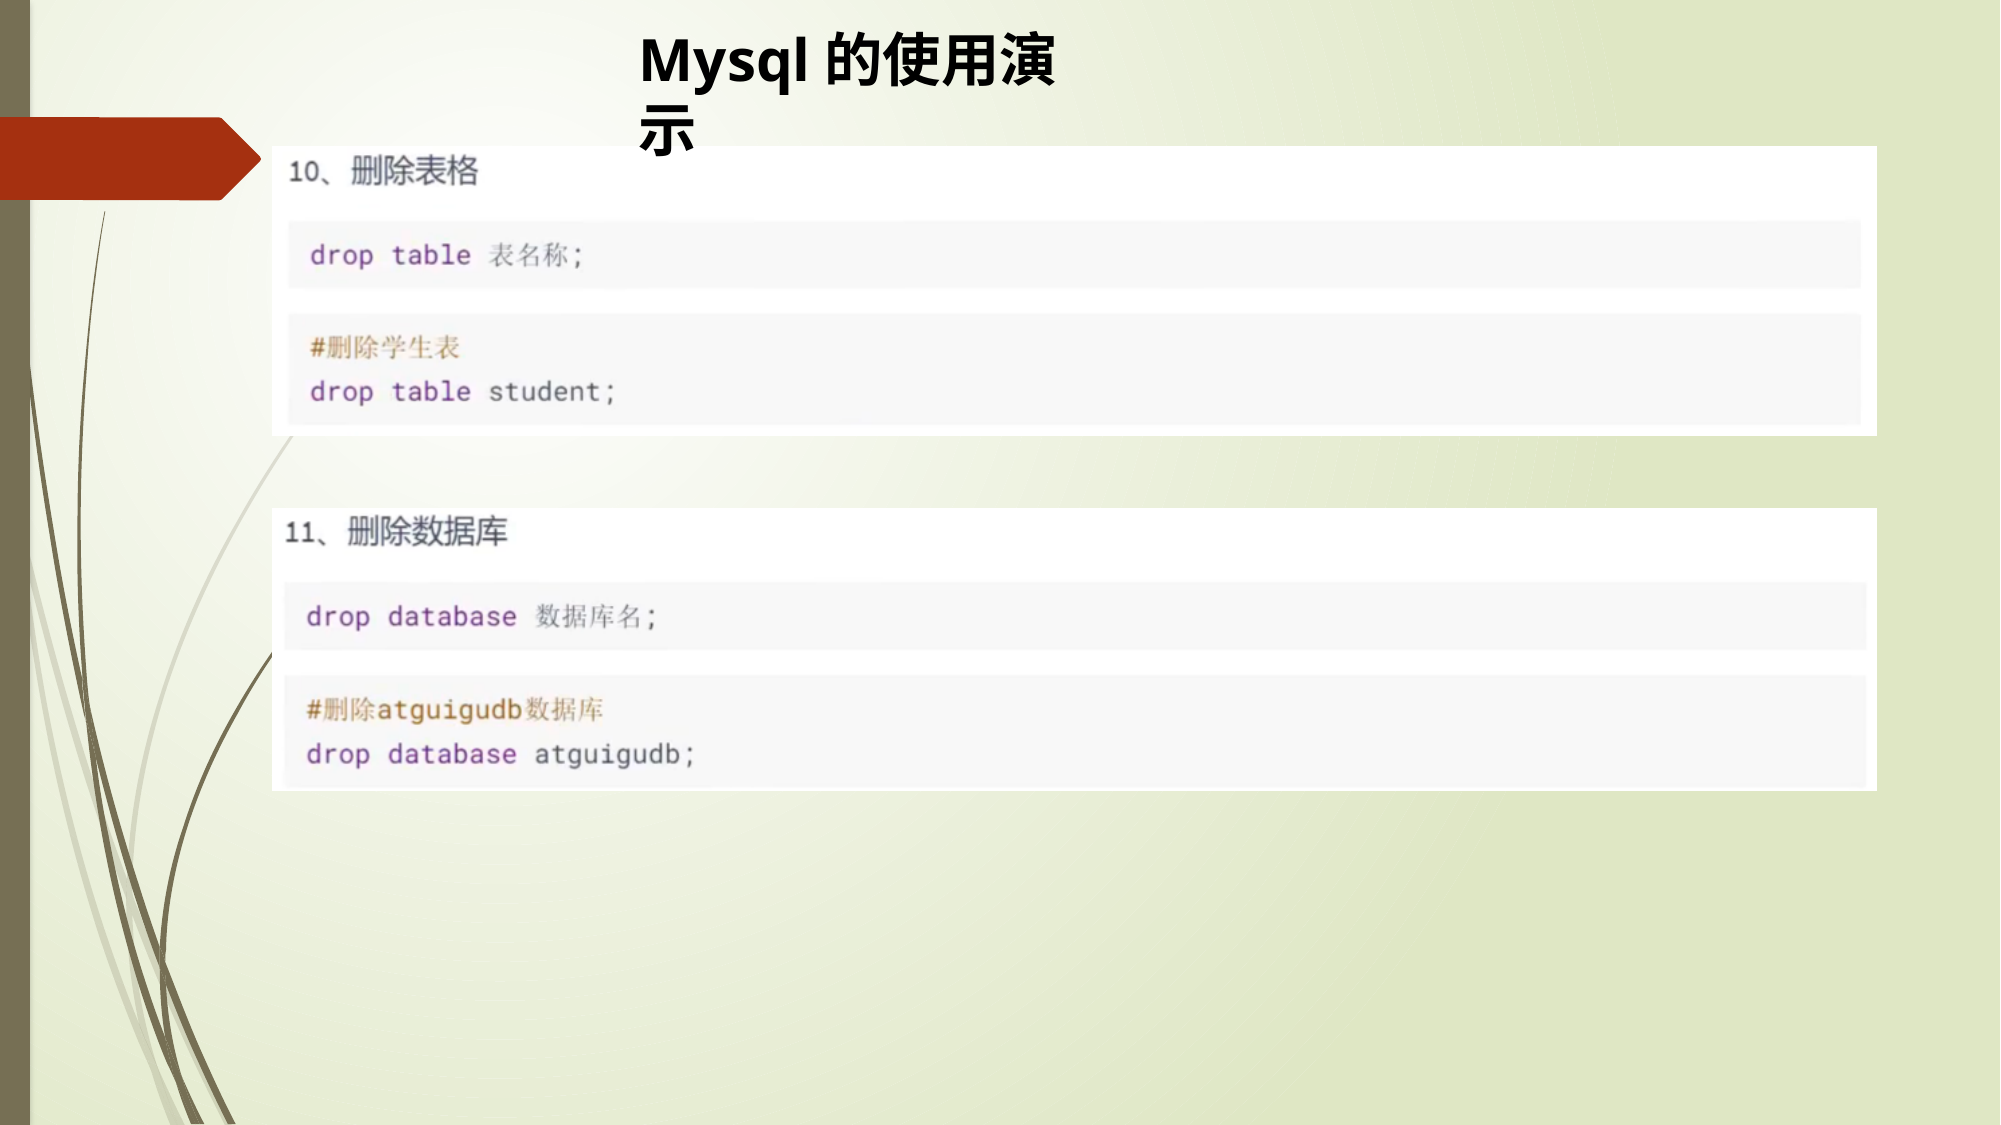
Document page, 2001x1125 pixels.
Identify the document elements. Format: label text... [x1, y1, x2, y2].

text_box Mysql的使用演示 [624, 15, 1116, 144]
picture [272, 508, 1877, 792]
picture [272, 146, 1877, 437]
